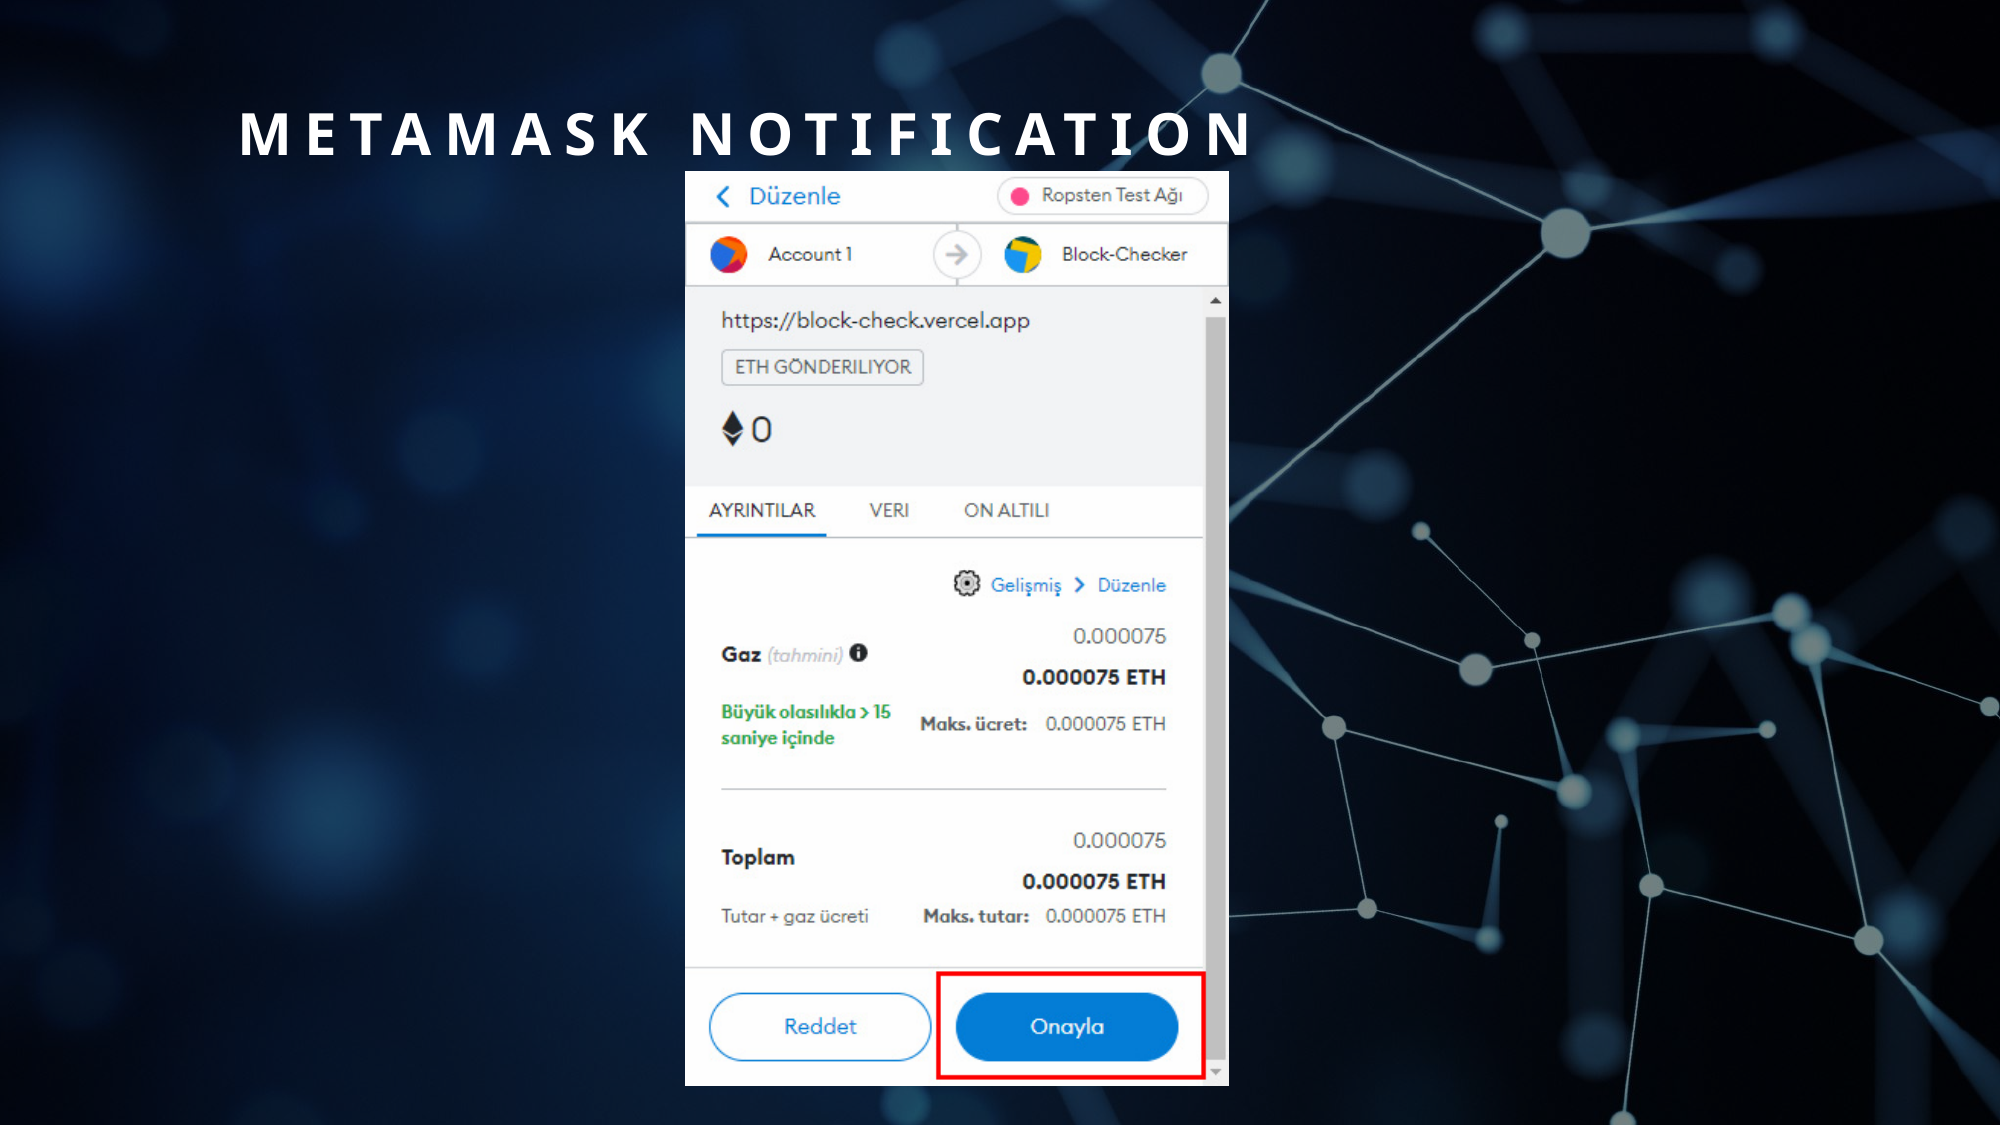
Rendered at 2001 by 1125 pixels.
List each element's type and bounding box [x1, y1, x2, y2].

list [685, 171, 1229, 1086]
picture [0, 0, 2000, 1125]
